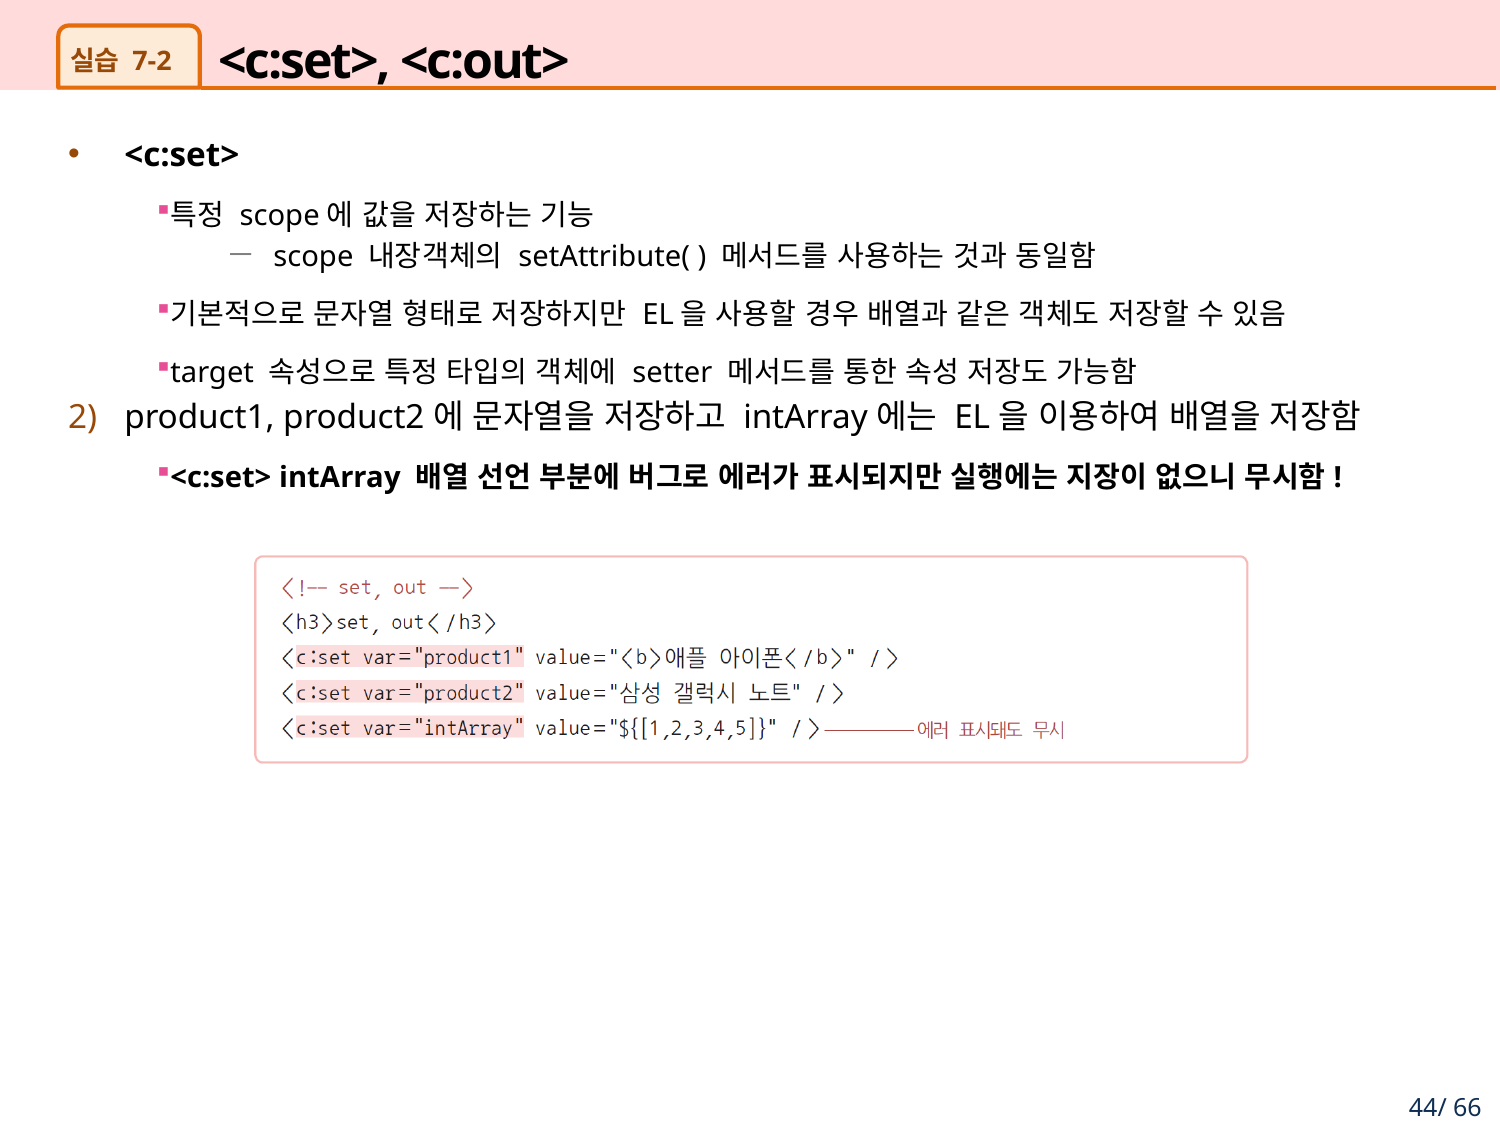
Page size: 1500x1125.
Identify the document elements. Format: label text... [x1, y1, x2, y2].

picture [248, 550, 1252, 767]
text_box 실습 7-2 [55, 35, 206, 83]
list <c:set> 특정 scope에 값을 저장하는 기능 scope 내장객체의 setAttribute( ) 메서드를 사용하는 것과 동일함 기본적으로 문자열 형태로 저장하지만 EL을 사용할 경우 배열과 같은 객체도 저장할 수 있음 target 속성으로 특정 타입의 객체에 setter 메서드를 통한 속성 저장도 가능함 product1, product2에 문자열을 저장하고 intArray에는 EL을 이용하여 배열을 저장함 <c:set> intArray 배열 선언 부분에 버그로 에러가 표시되지만 실행에는 지장이 없으니 무시함! [53, 125, 1425, 1005]
title <c:set>, <c:out> [203, 19, 1365, 97]
